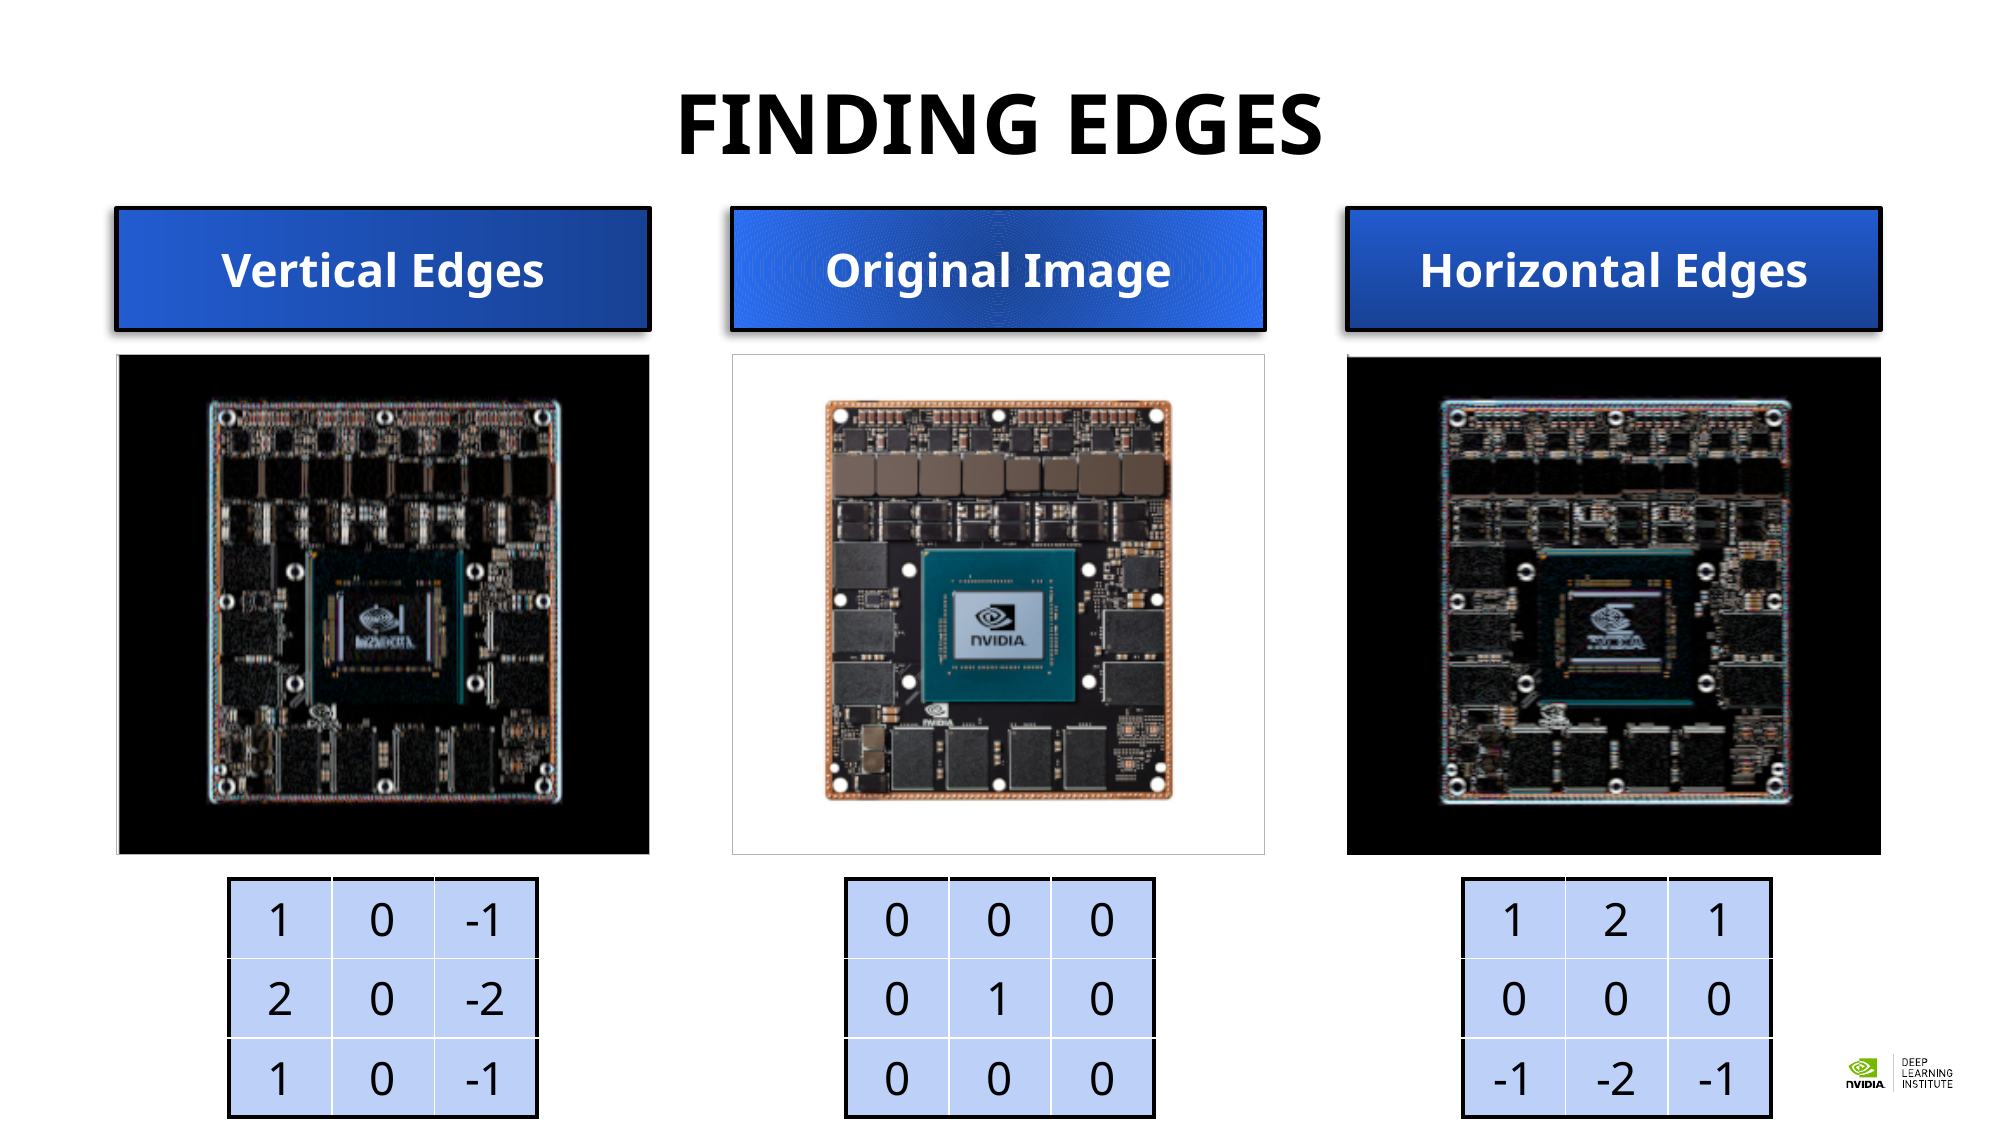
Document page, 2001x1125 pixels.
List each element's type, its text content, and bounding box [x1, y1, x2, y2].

table_header 1 [1465, 881, 1565, 958]
text_box Vertical Edges [115, 206, 652, 332]
table_header 1 [231, 881, 331, 958]
table_header -1 [435, 881, 535, 958]
picture [731, 354, 1266, 855]
table_cell 0 [333, 959, 434, 1037]
table_header 0 [1052, 881, 1152, 958]
table_cell 0 [1465, 959, 1565, 1037]
table_cell 2 [231, 959, 331, 1037]
text_box Original Image [730, 206, 1267, 332]
text_box Horizontal Edges [1345, 206, 1882, 332]
table_header 2 [1566, 881, 1667, 958]
table_cell -2 [435, 959, 535, 1037]
table_cell 0 [950, 1039, 1050, 1115]
table_cell 1 [231, 1039, 331, 1115]
table_cell 1 [950, 959, 1050, 1037]
table_cell 0 [1566, 959, 1667, 1037]
table_cell 0 [333, 1039, 434, 1115]
title Finding Edges [90, 72, 1910, 181]
table_cell 0 [1052, 959, 1152, 1037]
table_header 1 [1669, 881, 1769, 958]
picture [1347, 354, 1881, 855]
table_cell -1 [1465, 1039, 1565, 1115]
table_cell 0 [1669, 959, 1769, 1037]
table_cell 0 [848, 1039, 948, 1115]
table_cell 0 [1052, 1039, 1152, 1115]
picture [116, 354, 650, 855]
table_cell -1 [435, 1039, 535, 1115]
table_header 0 [950, 881, 1050, 958]
table_header 0 [333, 881, 434, 958]
table_cell -1 [1669, 1039, 1769, 1115]
table_header 0 [848, 881, 948, 958]
table_cell -2 [1566, 1039, 1667, 1115]
table_cell 0 [848, 959, 948, 1037]
